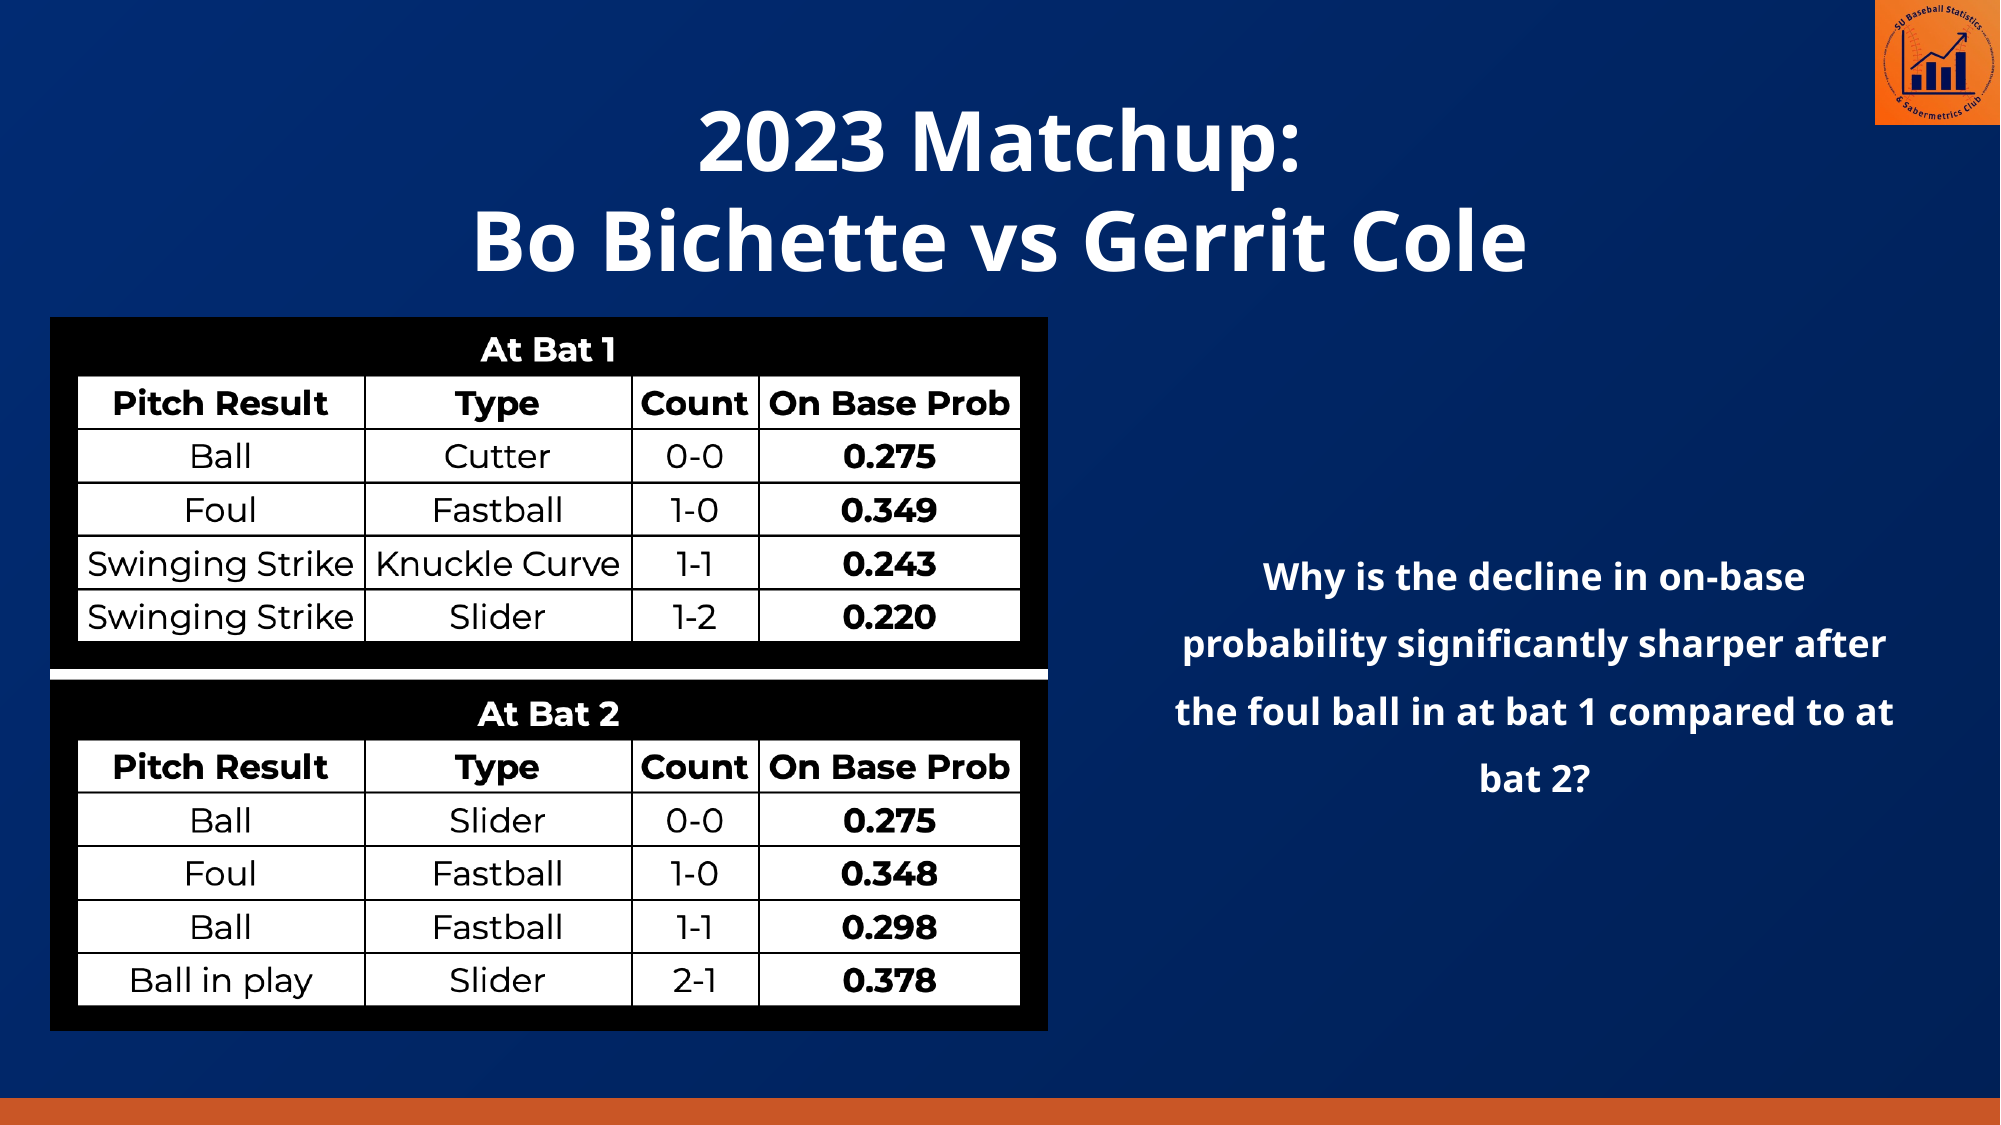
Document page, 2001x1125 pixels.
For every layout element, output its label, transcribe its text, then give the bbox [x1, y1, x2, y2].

picture [49, 316, 1049, 1032]
picture [1875, 0, 2000, 125]
text_box 2023 Matchup: Bo Bichette vs Gerrit Cole [83, 80, 1917, 296]
text_box Why is the decline in on-base probability significantly sharper after the foul ball in at bat 1 compared to at bat 2? [1153, 522, 1917, 808]
text_box [0, 1098, 2000, 1125]
